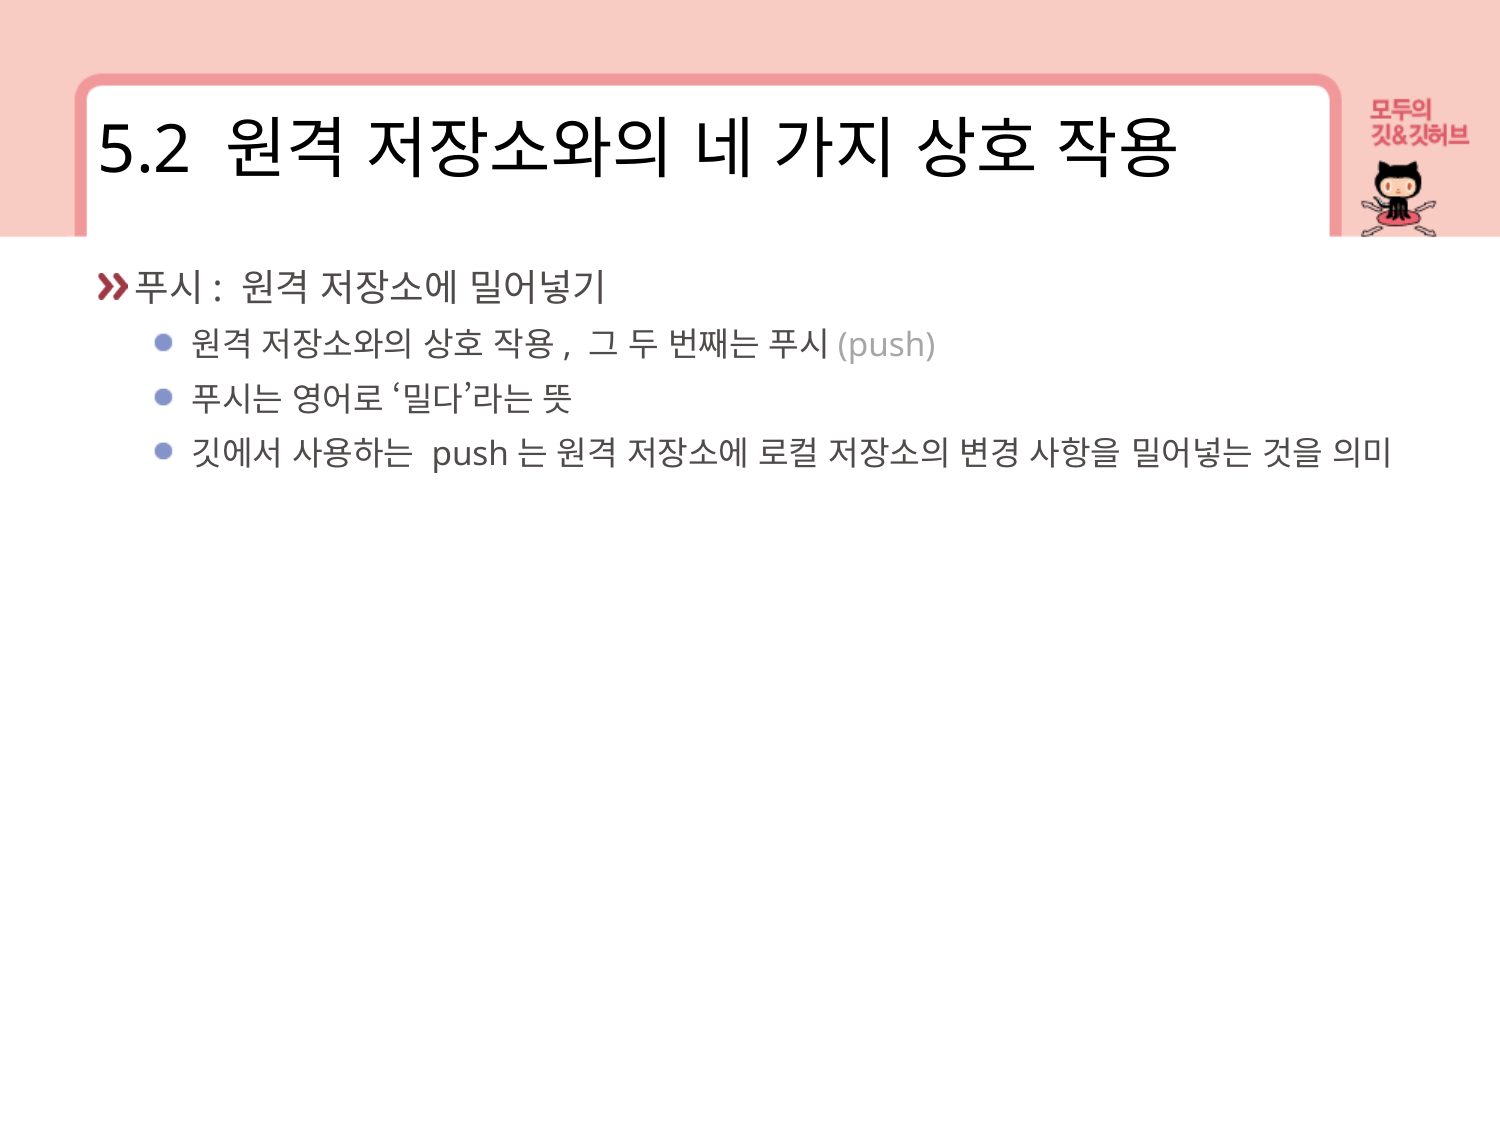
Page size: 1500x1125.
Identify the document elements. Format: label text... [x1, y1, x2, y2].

text_box 푸시: 원격 저장소에 밀어넣기 원격 저장소와의 상호 작용, 그 두 번째는 푸시(push) 푸시는 영어로 ‘밀다’라는 뜻 깃에서 사용하는 push는 원격 저장소에 로컬 저장소의 변경 사항을 밀어넣는 것을 의미 [82, 252, 1413, 1067]
picture [0, 0, 1500, 1125]
text_box 5.2 원격 저장소와의 네 가지 상호 작용 [82, 61, 1413, 193]
